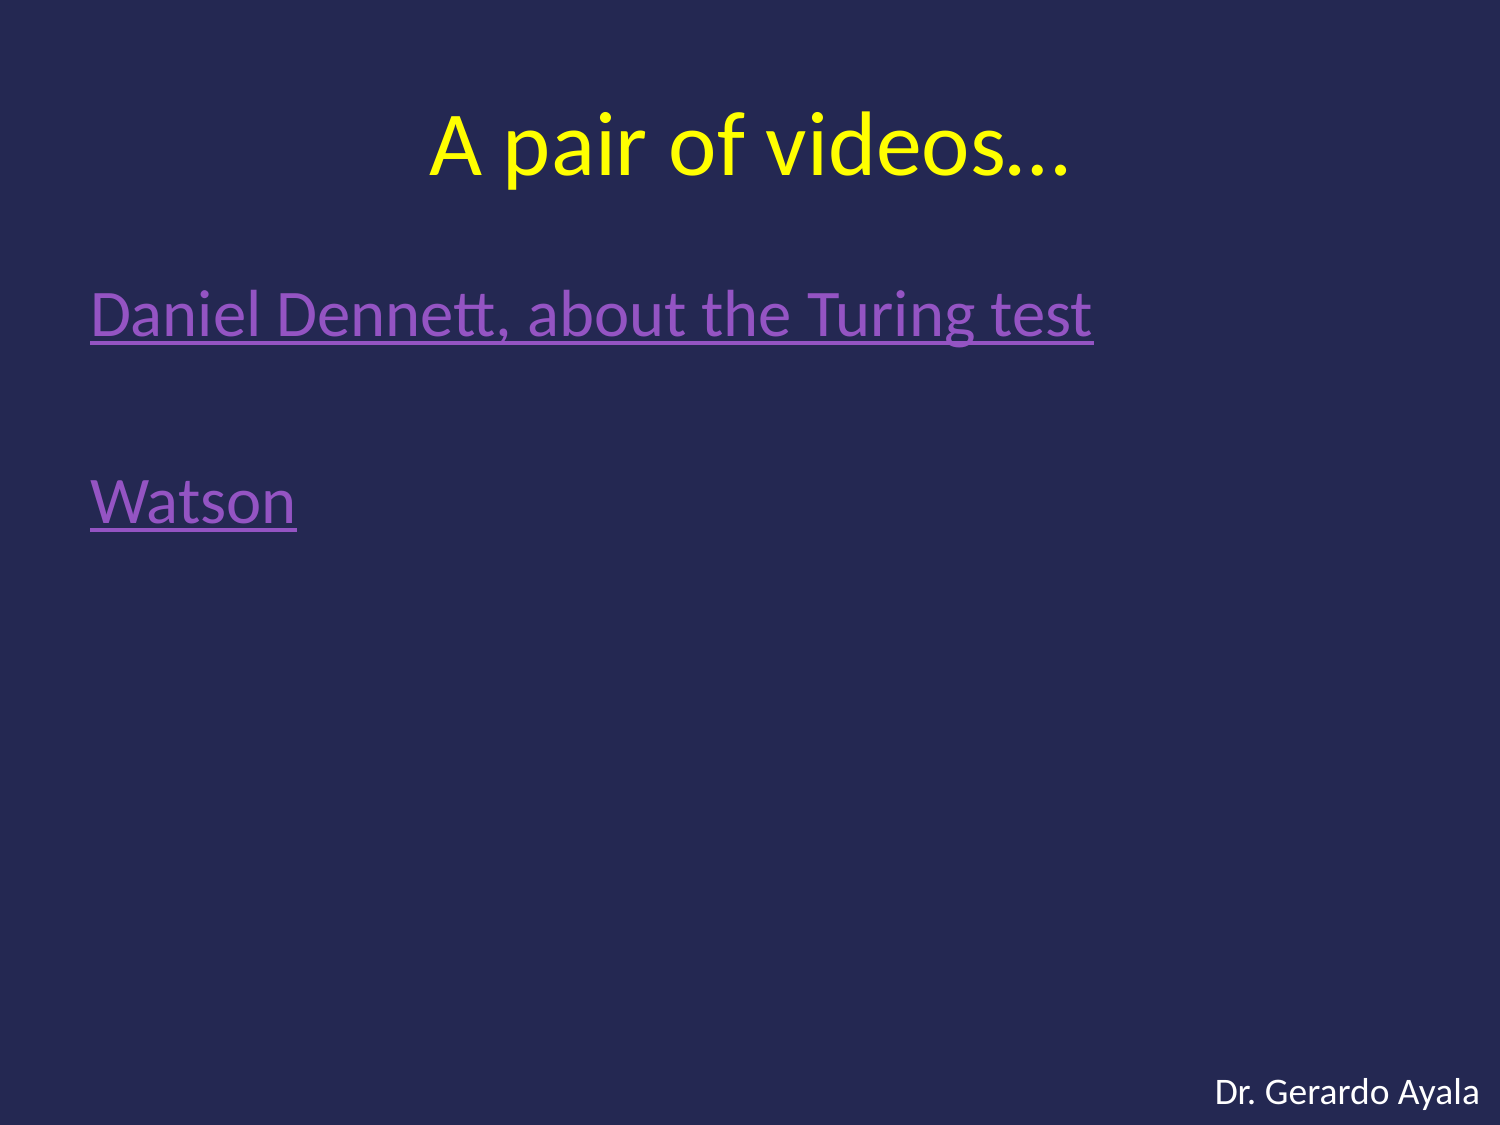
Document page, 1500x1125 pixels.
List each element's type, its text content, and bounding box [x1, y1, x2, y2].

text_box Dr. Gerardo Ayala [1200, 1059, 1496, 1120]
title A pair of videos… [75, 45, 1425, 233]
list Daniel Dennett, about the Turing test Watson [75, 262, 1425, 1005]
